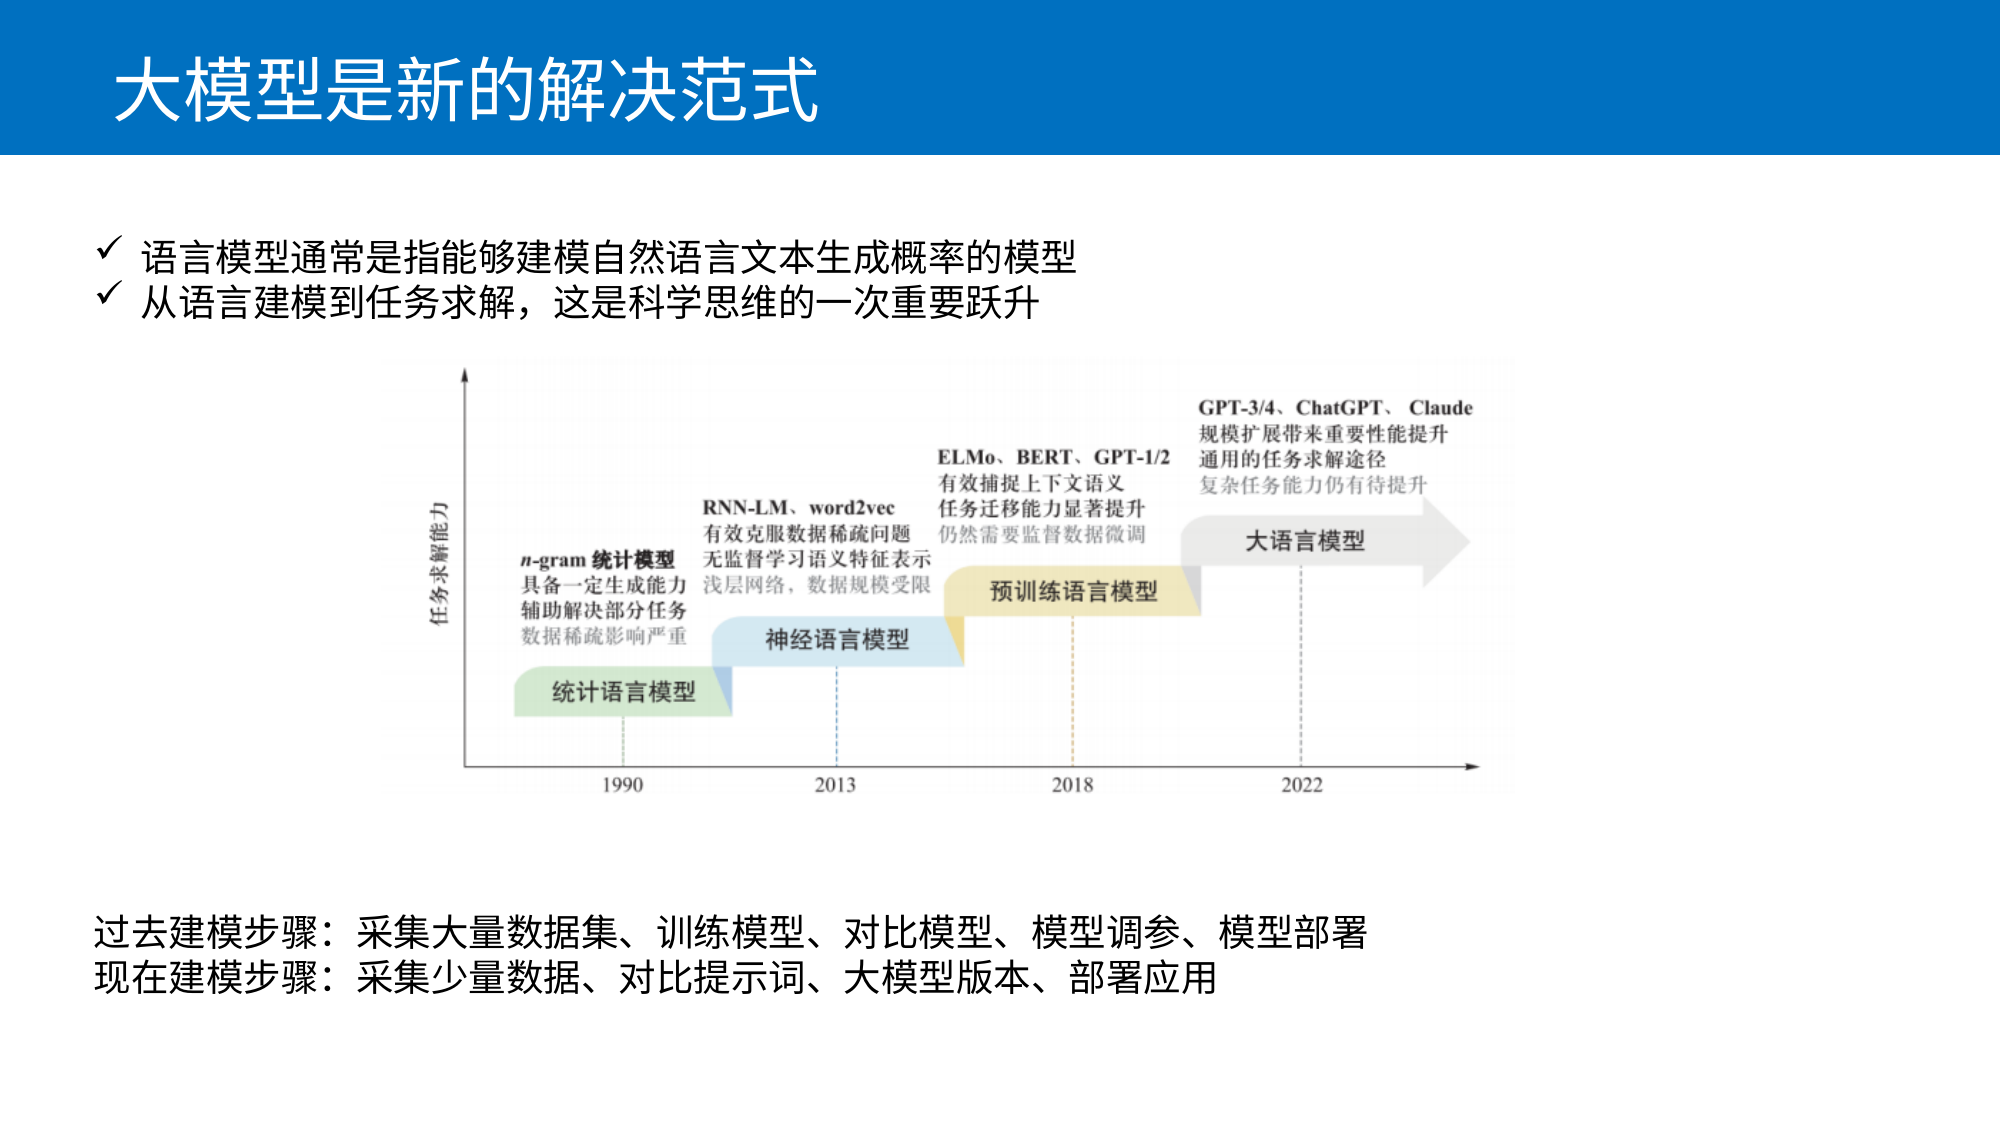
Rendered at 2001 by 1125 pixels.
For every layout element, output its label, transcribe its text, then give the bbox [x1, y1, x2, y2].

picture [381, 356, 1532, 802]
title 大模型是新的解决范式 [97, 0, 1862, 139]
text_box 语言模型通常是指能够建模自然语言文本生成概率的模型 从语言建模到任务求解，这是科学思维的一次重要跃升 过去建模步骤：采集大量数据集、训练模型、对比模型、模型调参、模型部署 现在建模步骤：采集少量数据、对比提示词、大模型版本、部署应用 [79, 226, 1727, 1052]
